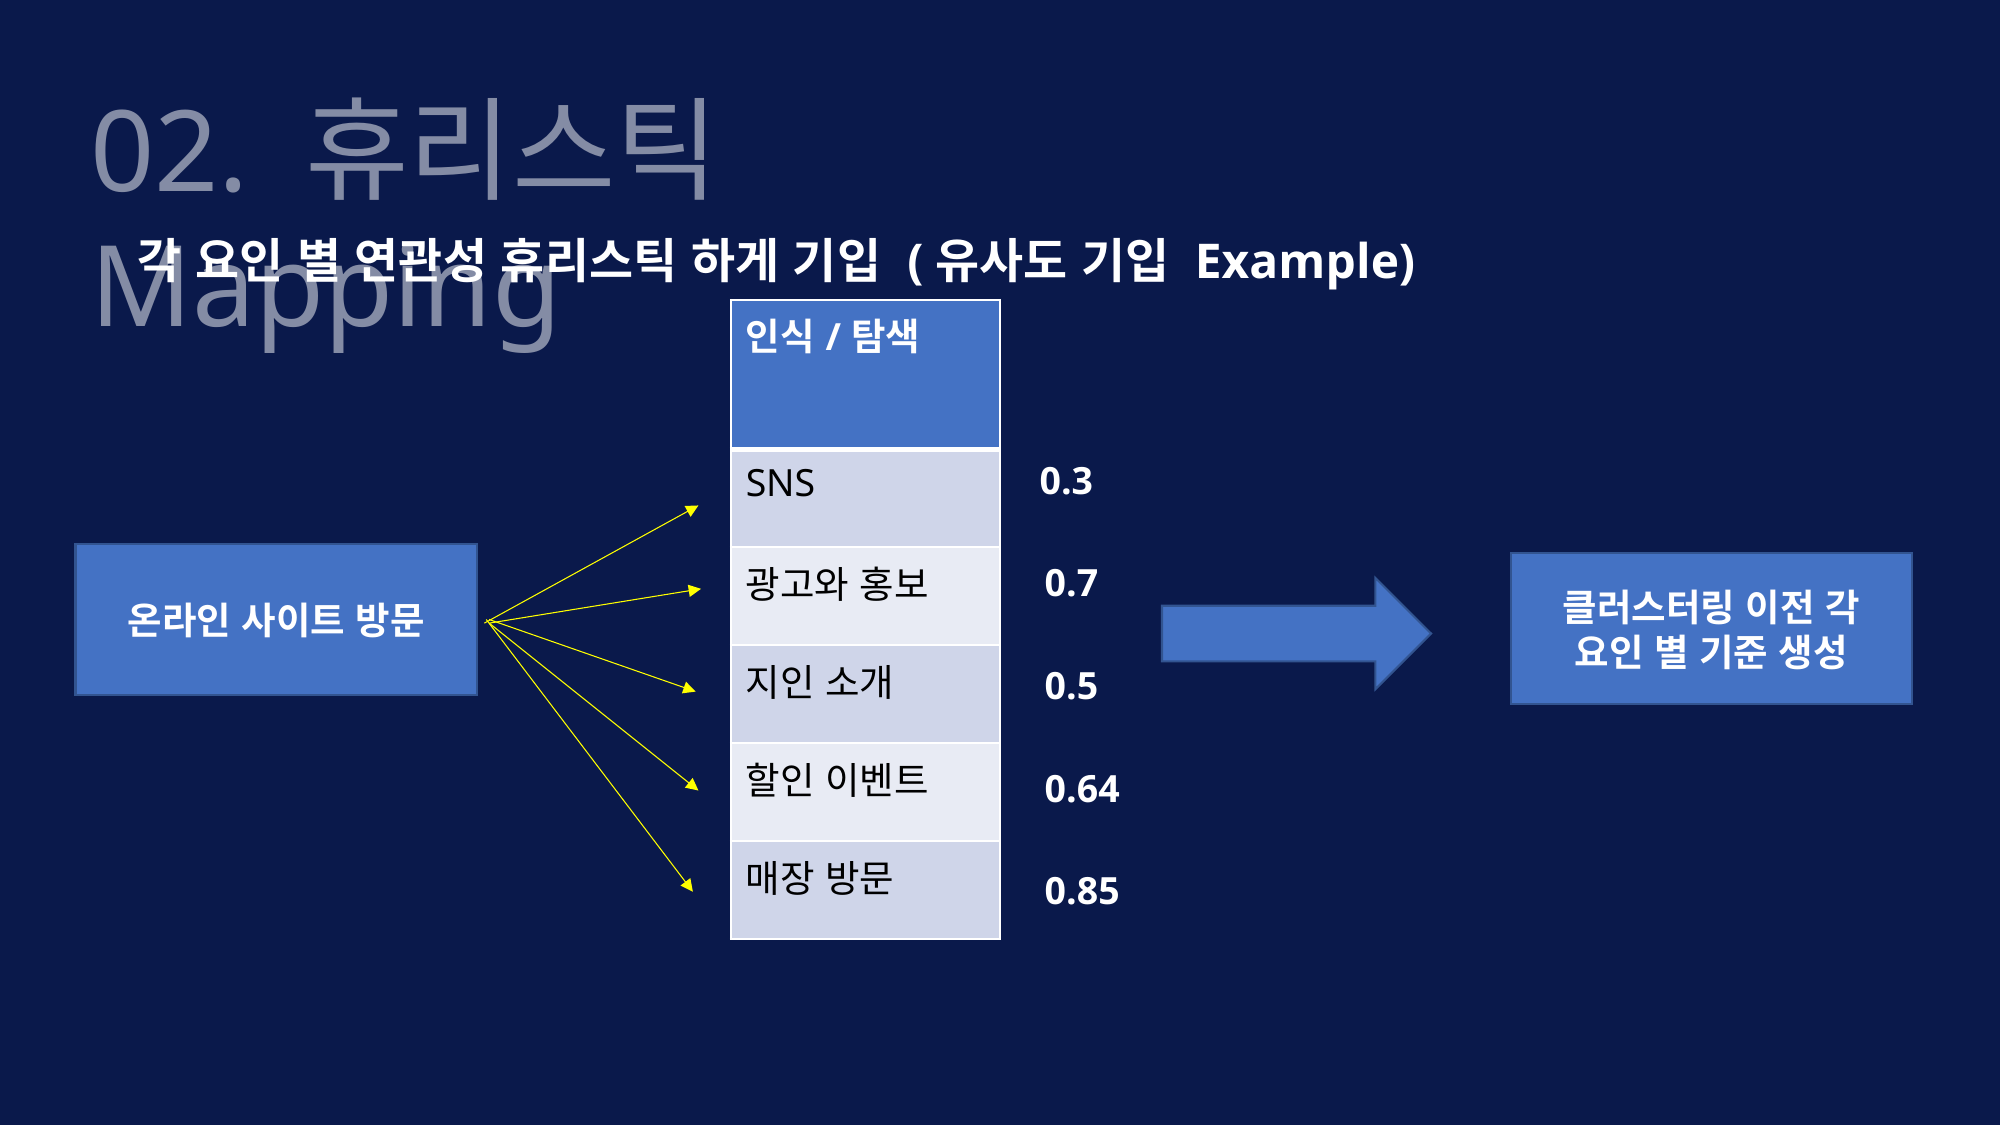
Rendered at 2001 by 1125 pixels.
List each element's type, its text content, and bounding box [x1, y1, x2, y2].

text_box 0.3 [1024, 449, 1325, 510]
text_box 온라인 사이트 방문 [74, 543, 478, 696]
text_box [1160, 575, 1433, 692]
table_header 인식/탐색 [732, 301, 999, 447]
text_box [486, 619, 693, 892]
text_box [489, 588, 701, 624]
table_cell 할인 이벤트 [732, 744, 999, 840]
table_cell 광고와 홍보 [732, 548, 999, 644]
table_cell 매장 방문 [732, 842, 999, 938]
table_cell SNS [732, 452, 999, 546]
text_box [484, 505, 699, 624]
text_box 02. 휴리스틱 Mapping [75, 71, 1210, 357]
text_box 0.5 [1029, 654, 1330, 715]
text_box 클러스터링 이전 각 요인 별 기준 생성 [1510, 552, 1913, 705]
text_box 0.85 [1029, 859, 1330, 920]
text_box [693, 623, 699, 791]
text_box 0.64 [1029, 757, 1330, 817]
text_box 0.7 [1029, 551, 1330, 612]
text_box 각 요인 별 연관성 휴리스틱 하게 기입 (유사도 기입 Example) [122, 223, 1540, 296]
table_cell 지인 소개 [732, 646, 999, 742]
